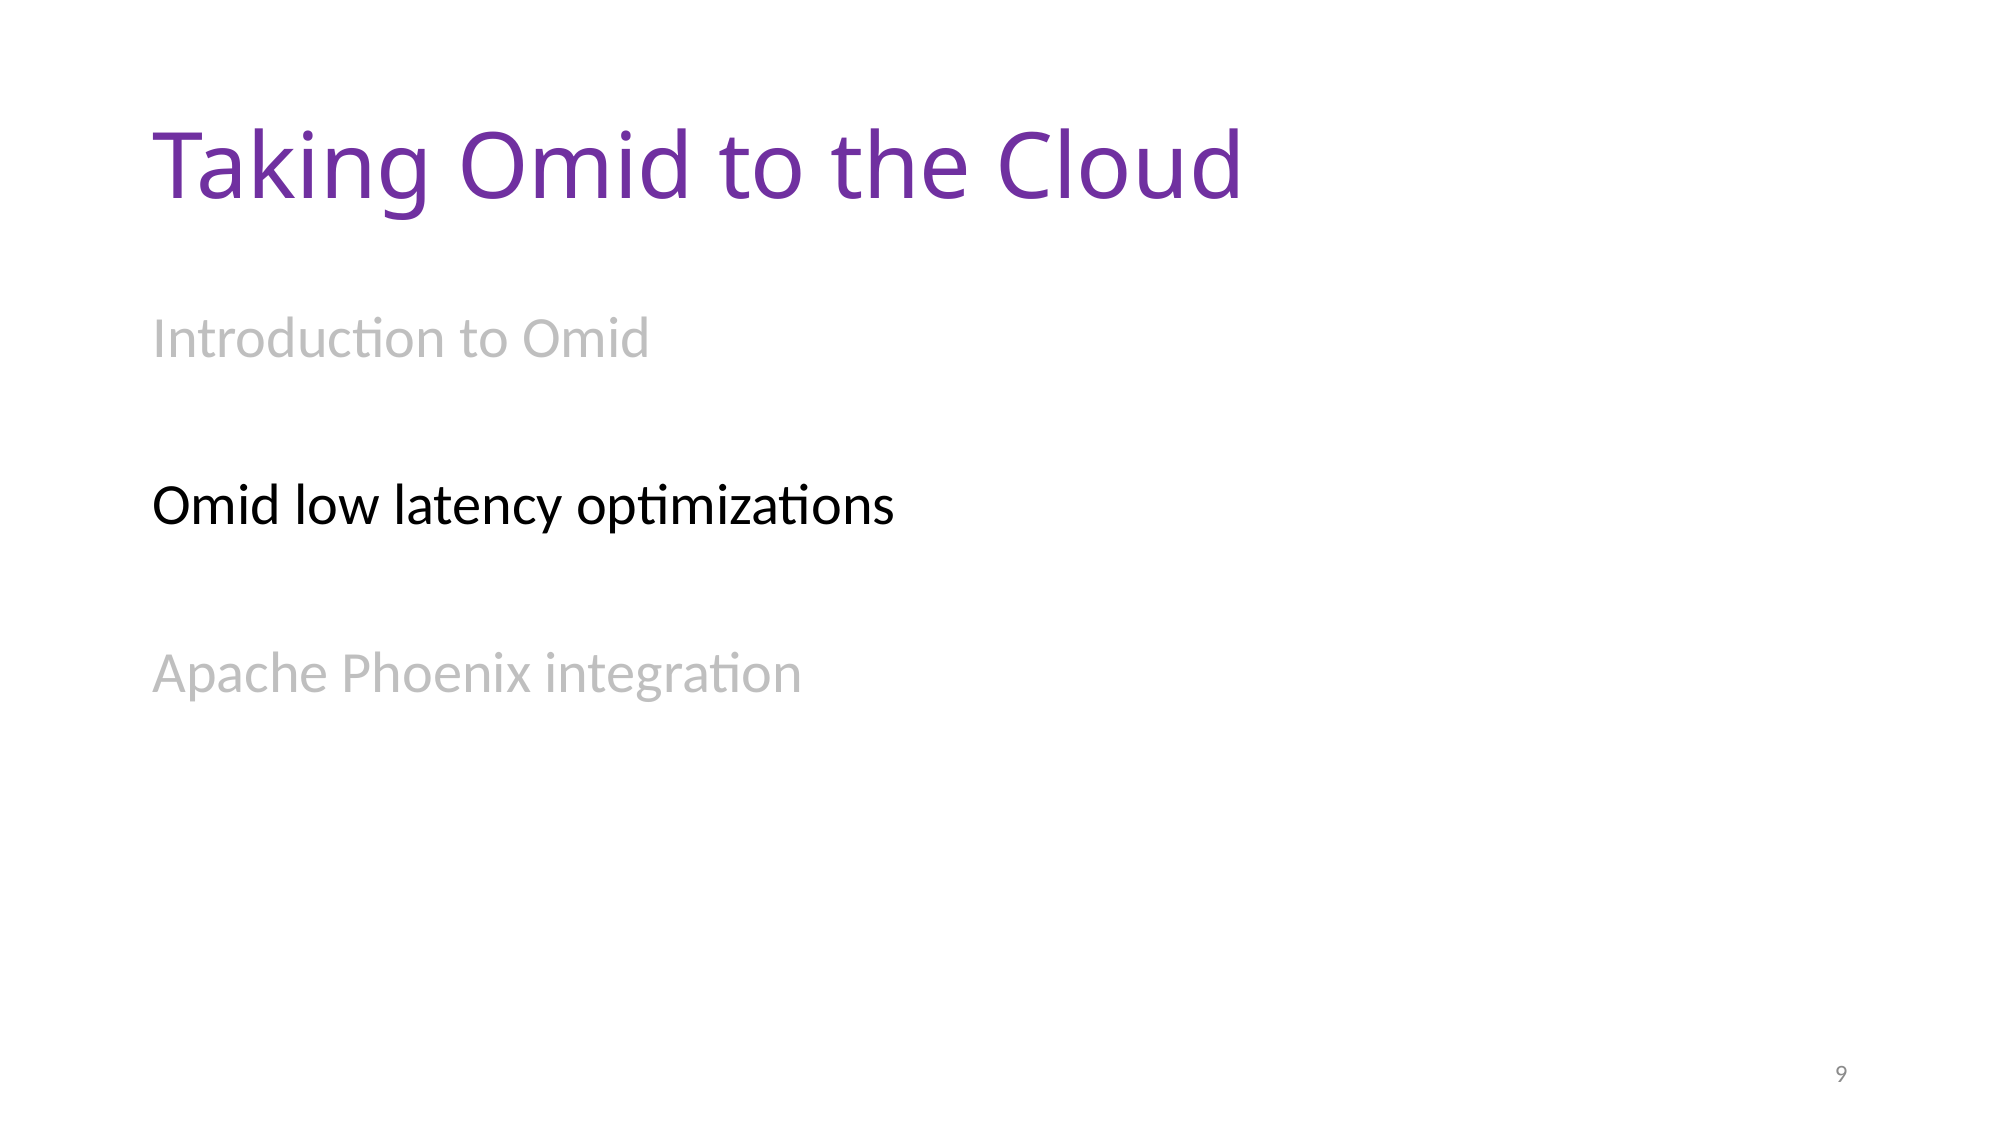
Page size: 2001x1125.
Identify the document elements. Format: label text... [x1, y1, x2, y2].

title Taking Omid to the Cloud [137, 59, 1863, 278]
slide_number 9 [1412, 1042, 1863, 1103]
list Introduction to Omid Omid low latency optimizations Apache Phoenix integration [137, 299, 1863, 1014]
